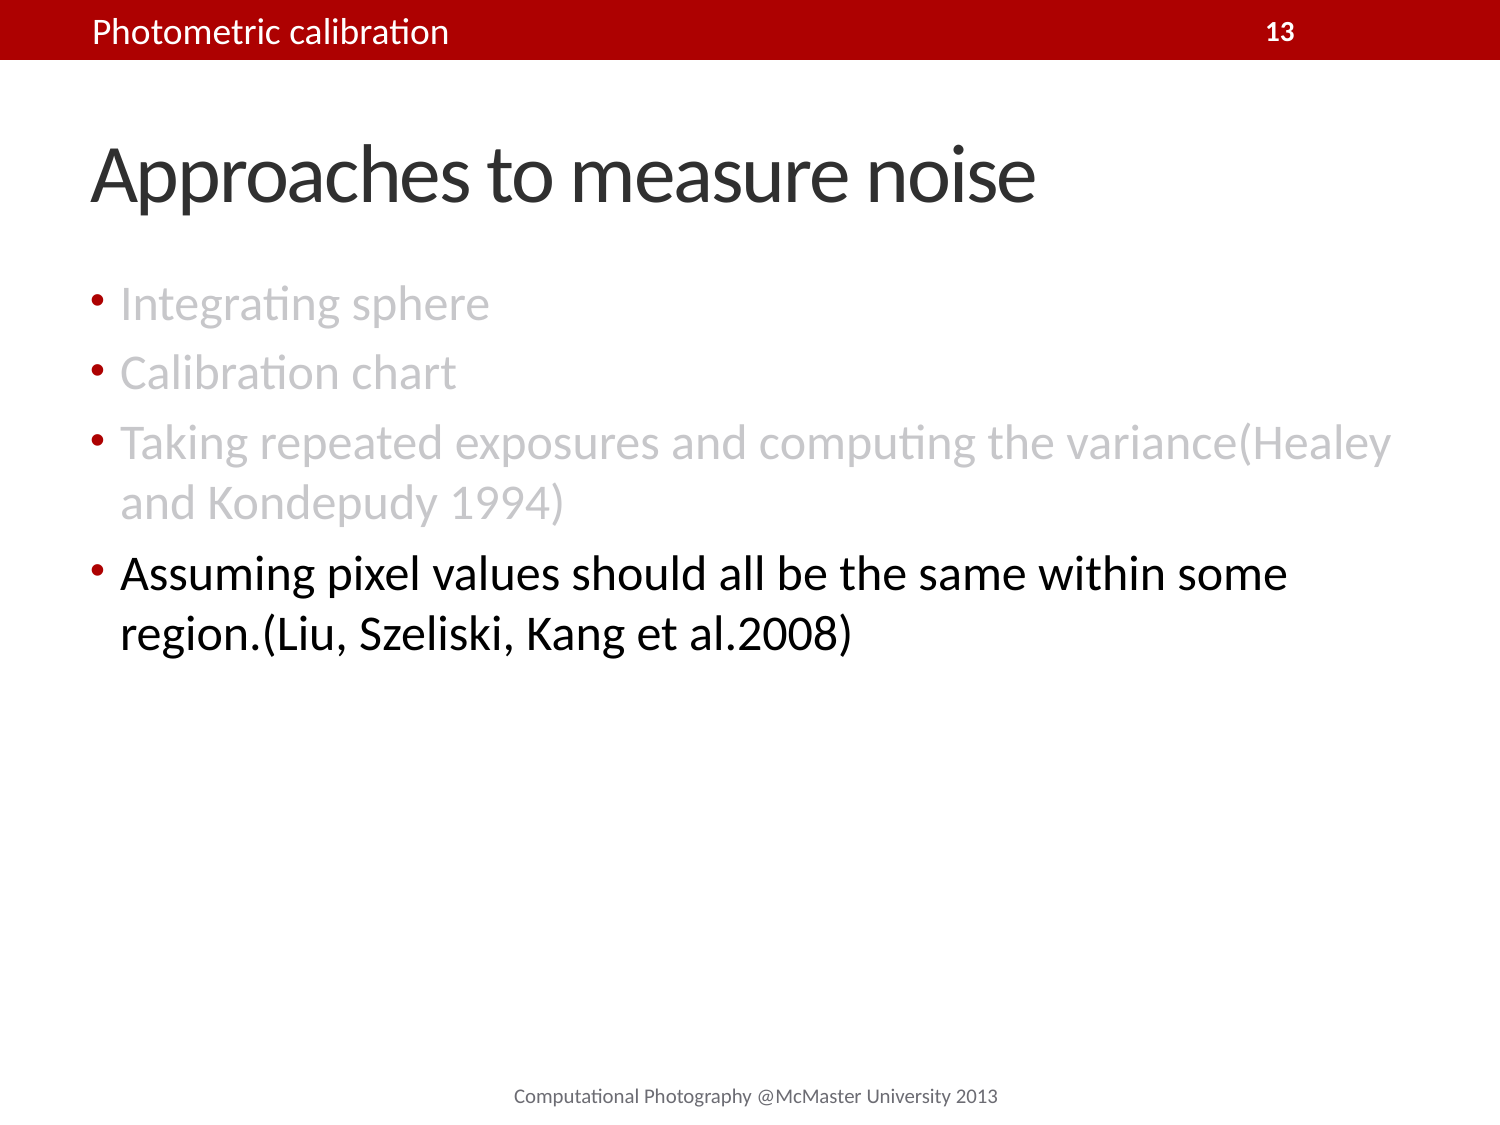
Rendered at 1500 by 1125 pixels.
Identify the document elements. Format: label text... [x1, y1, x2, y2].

title Approaches to measure noise [75, 87, 1425, 250]
text_box Photometric calibration [77, 0, 466, 60]
slide_number 13 [1250, 3, 1425, 57]
list Integrating sphere Calibration chart Taking repeated exposures and computing the variance(Healey and Kondepudy 1994) Assuming pixel values should all be the same within some region.(Liu, Szeliski, Kang et al.2008) [75, 262, 1425, 1063]
